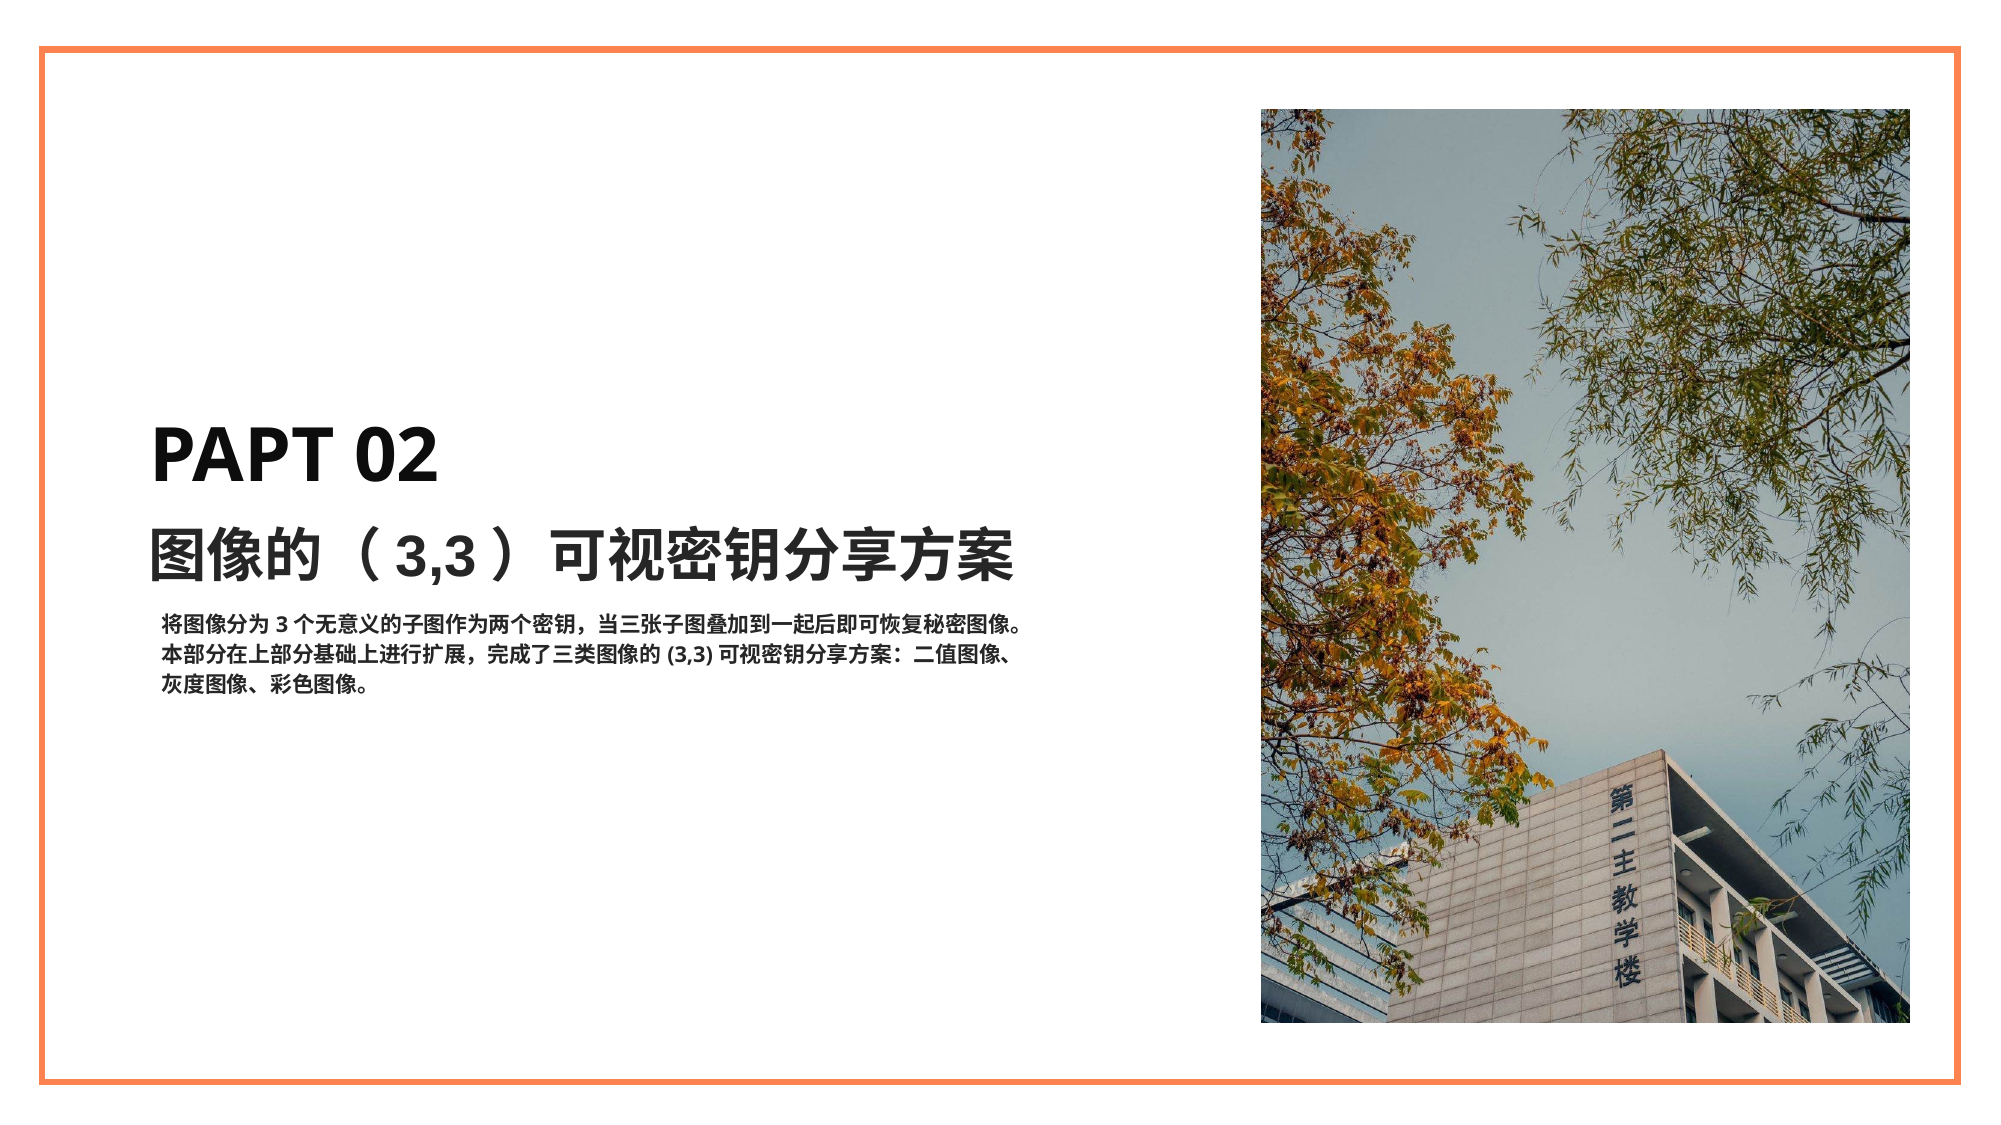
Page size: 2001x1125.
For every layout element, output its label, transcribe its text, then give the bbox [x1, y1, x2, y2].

text_box PAPT 02 [59, 380, 530, 504]
picture [1260, 109, 1910, 1023]
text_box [147, 510, 1038, 736]
text_box [41, 48, 1959, 1083]
